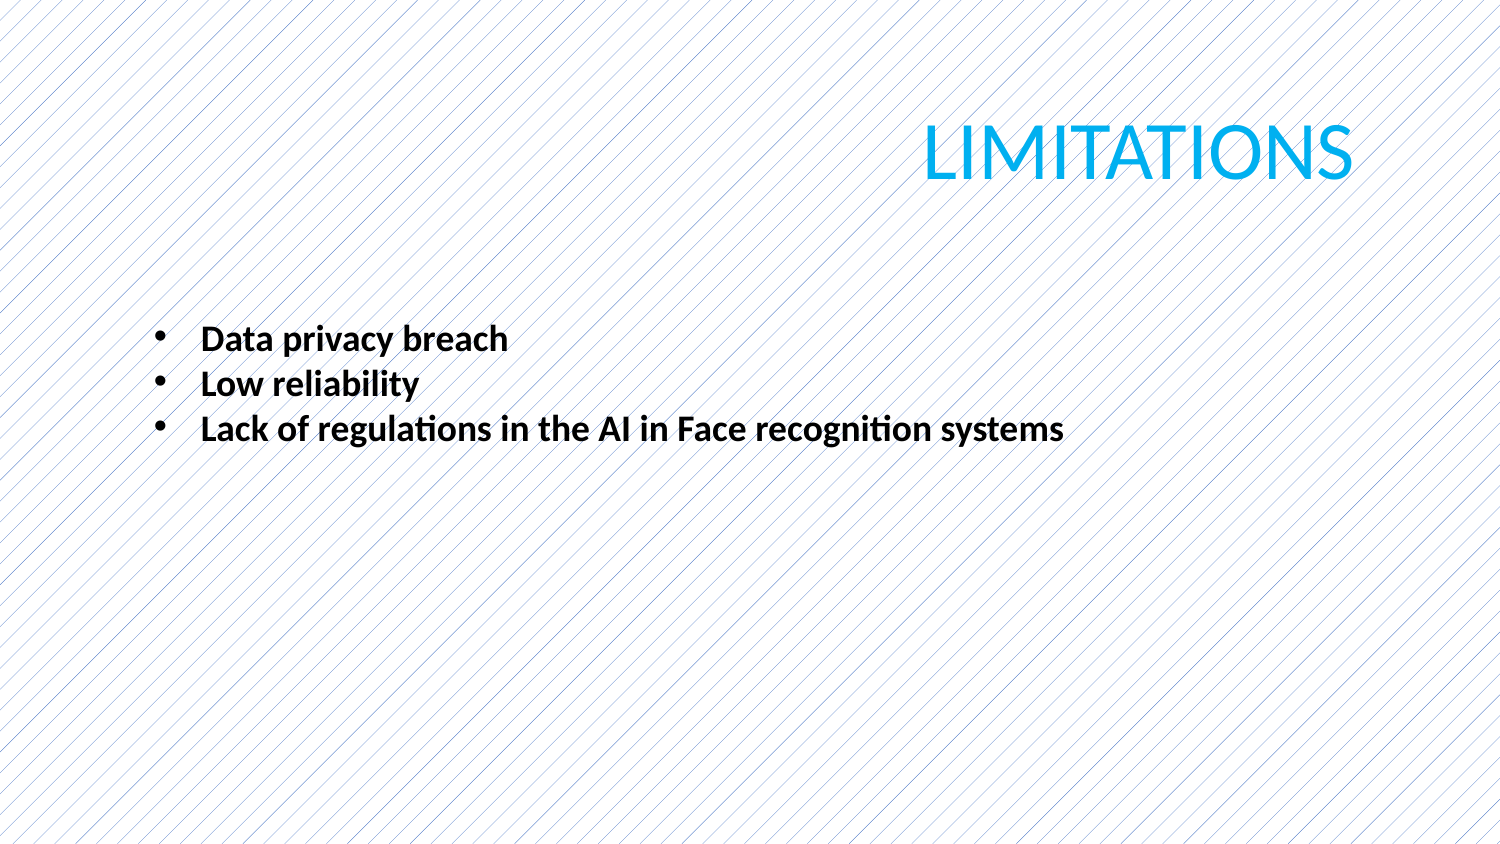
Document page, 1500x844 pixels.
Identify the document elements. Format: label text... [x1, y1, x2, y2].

text_box Data privacy breach Low reliability Lack of regulations in the AI in Face recognition systems [139, 306, 1402, 456]
text_box LIMITATIONS [907, 88, 1371, 204]
